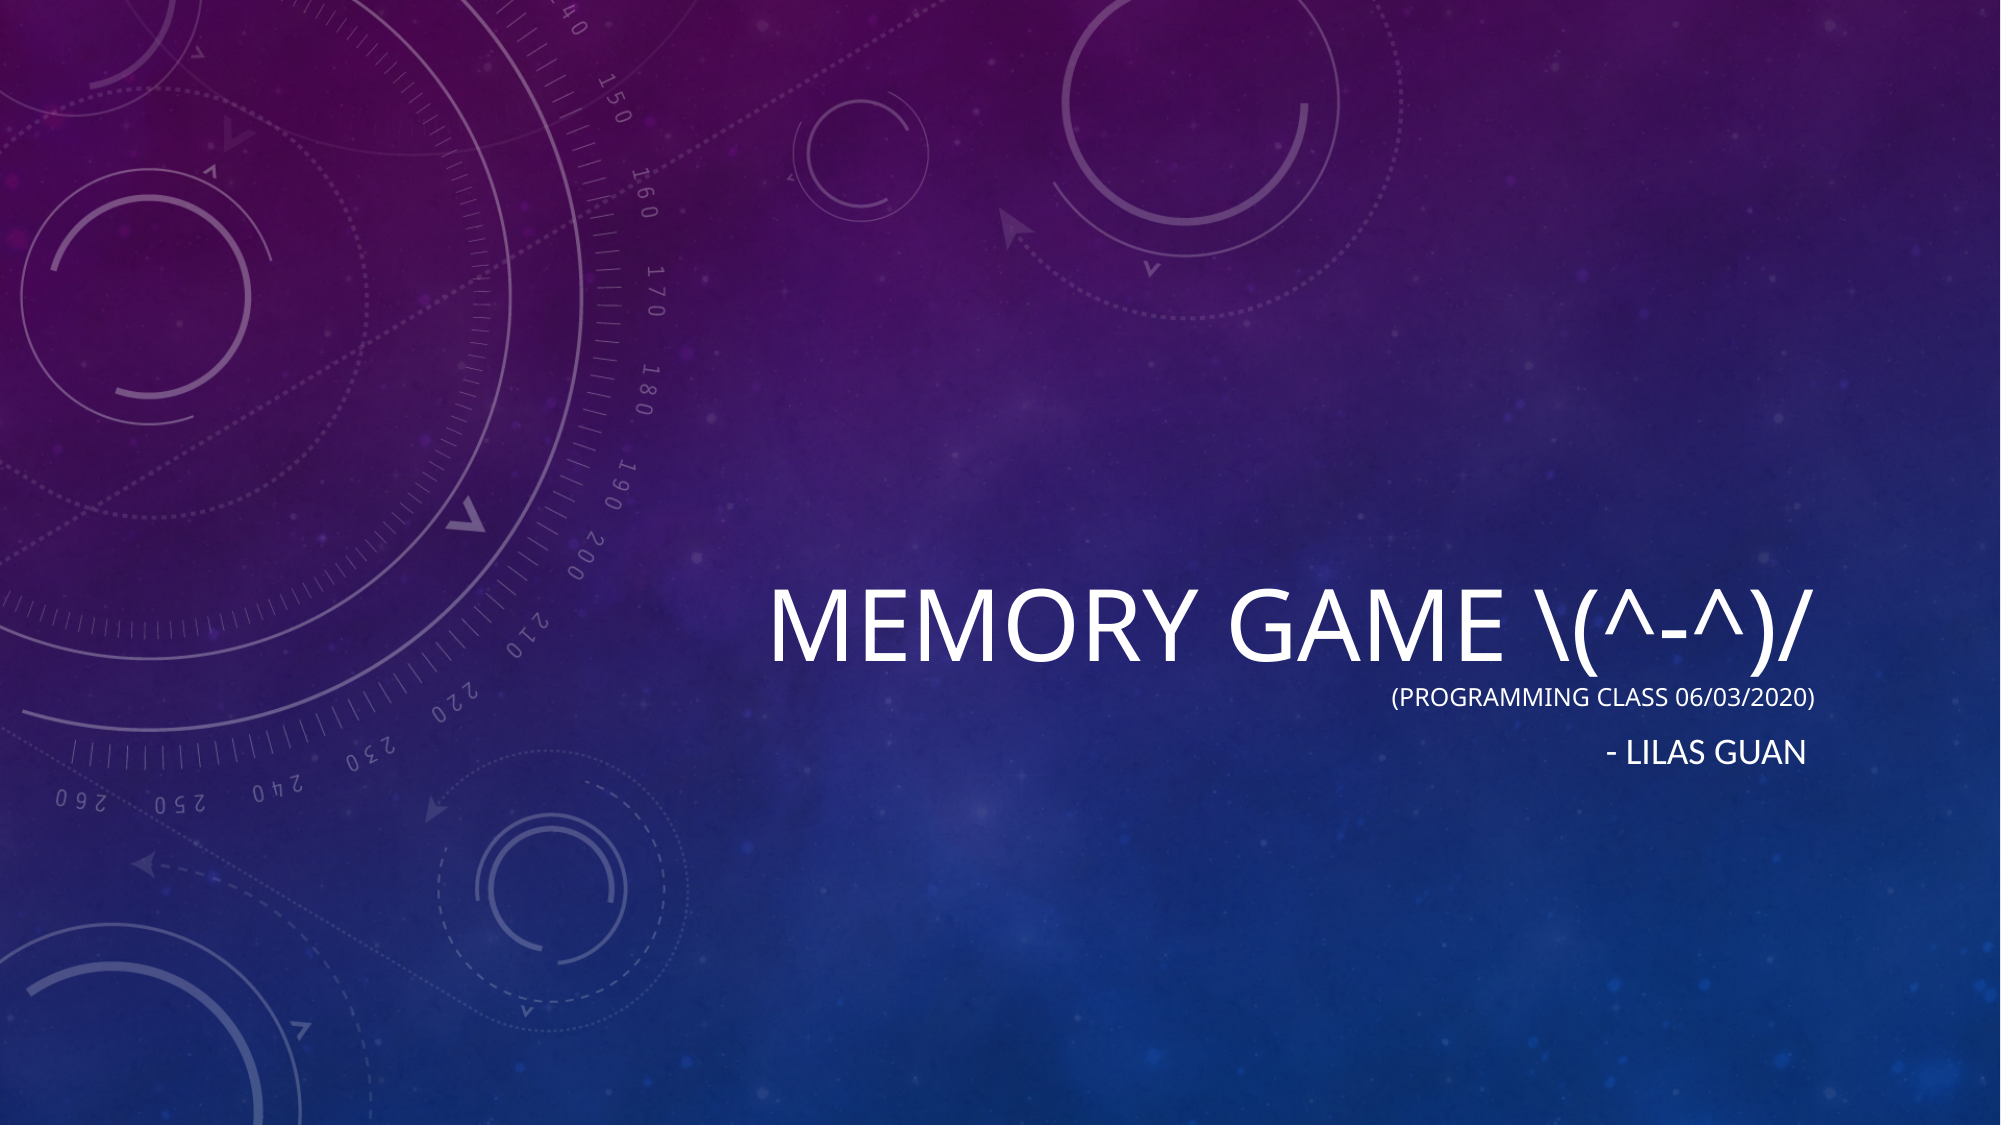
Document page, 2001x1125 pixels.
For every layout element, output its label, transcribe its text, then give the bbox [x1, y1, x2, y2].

picture [0, 0, 2001, 1125]
subtitle - Lilas Guan [650, 719, 1831, 950]
title Memory Game \(^-^)/ (Programming Class 06/03/2020) [650, 322, 1831, 719]
